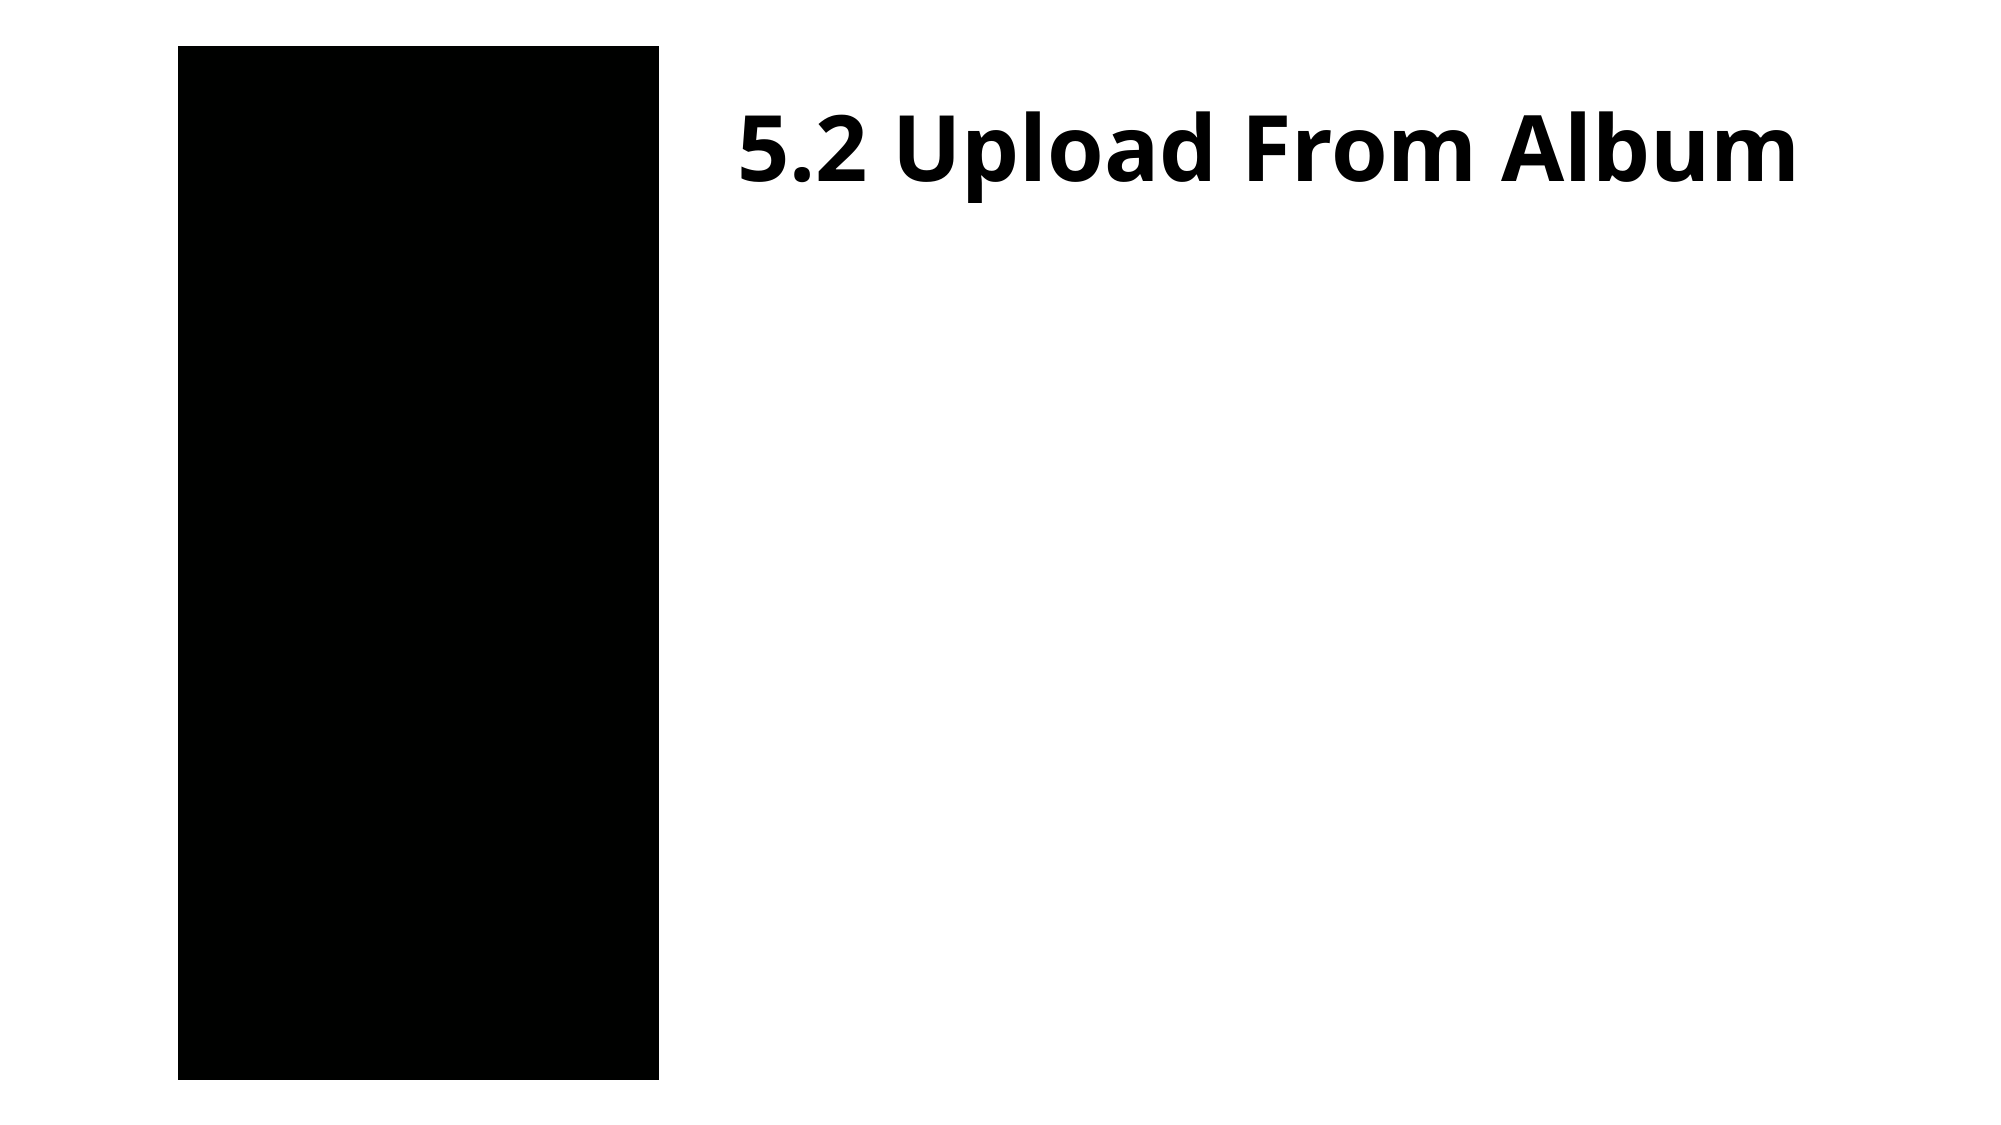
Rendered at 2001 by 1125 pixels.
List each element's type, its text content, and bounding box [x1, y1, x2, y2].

title 5.2 Upload From Album [722, 64, 1863, 240]
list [177, 46, 660, 1081]
